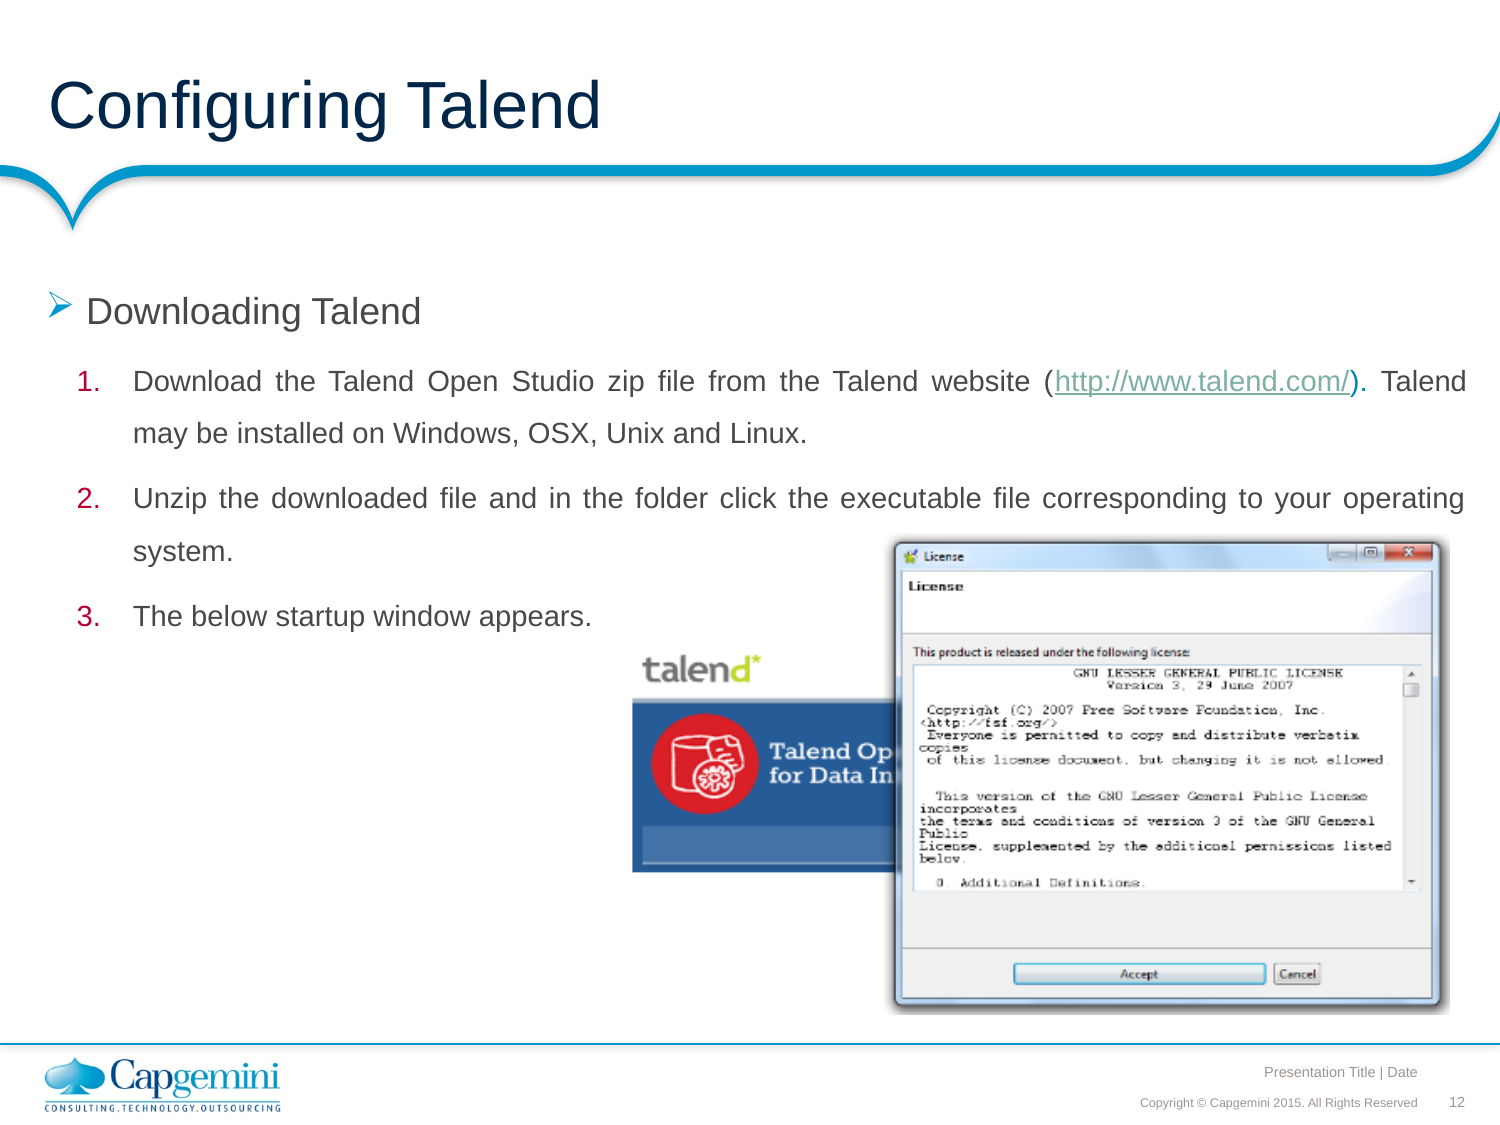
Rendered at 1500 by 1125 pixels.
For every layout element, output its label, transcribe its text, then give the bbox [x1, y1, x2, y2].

picture [44, 1056, 281, 1113]
picture [631, 533, 1450, 1015]
list Downloading Talend Download the Talend Open Studio zip file from the Talend website (http://www.talend.com/). Talend may be installed on Windows, OSX, Unix and Linux. Unzip the downloaded file and in the folder click the executable file corresponding to your operating system. The below startup window appears. [27, 252, 1479, 1015]
title Configuring Talend [0, 0, 1500, 165]
